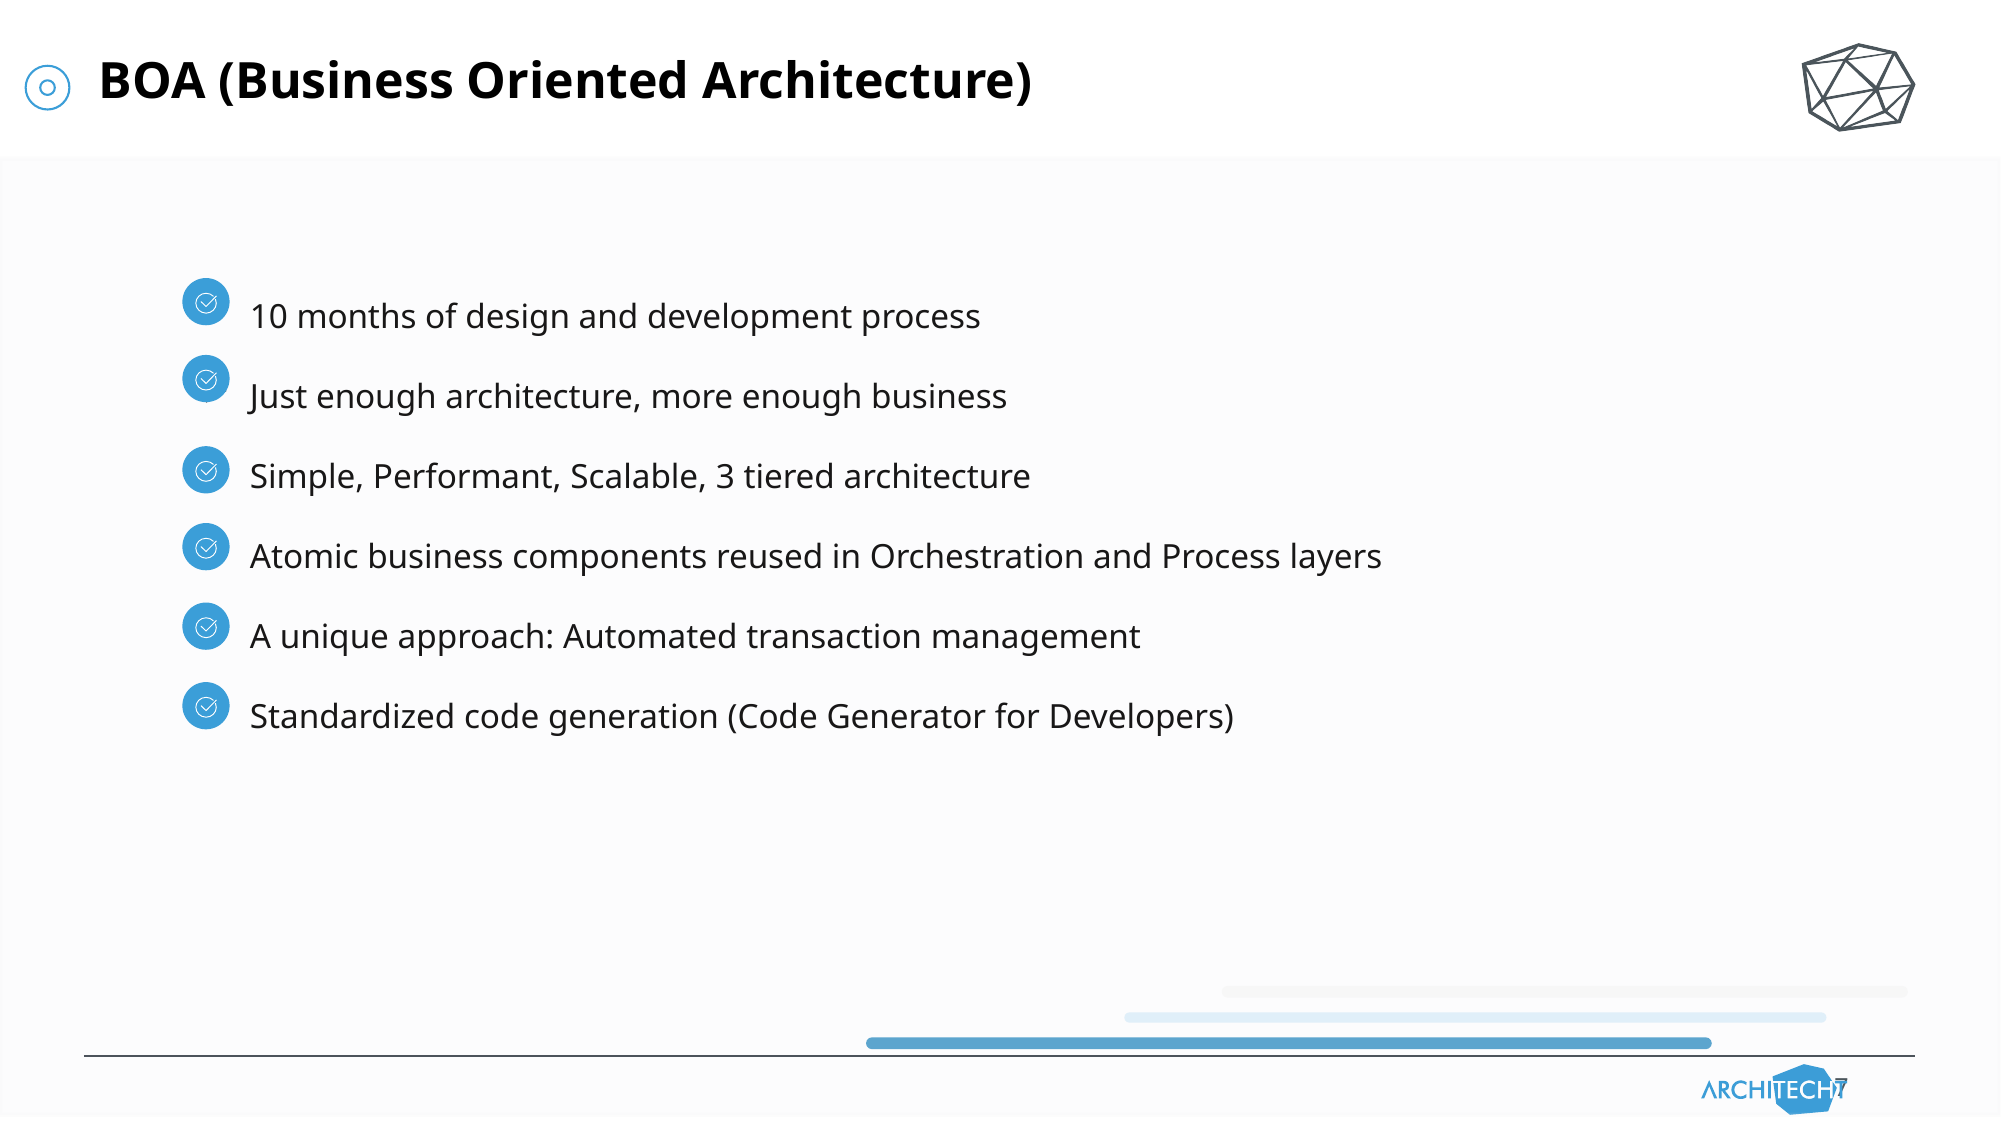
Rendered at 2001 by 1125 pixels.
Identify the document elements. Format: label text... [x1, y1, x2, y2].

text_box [182, 523, 230, 571]
picture [1797, 38, 1924, 137]
list BOA (Business Oriented Architecture) [83, 47, 1798, 128]
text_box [182, 682, 230, 730]
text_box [866, 985, 1908, 1050]
text_box 10 months of design and development process Just enough architecture, more enough business Simple, Performant, Scalable, 3 tiered architecture Atomic business components reused in Orchestration and Process layers A unique approach: Automated transaction management Standardized code generation (Code Generator for Developers) [113, 248, 1807, 1125]
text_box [182, 277, 230, 326]
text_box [182, 446, 230, 494]
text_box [182, 602, 230, 650]
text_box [182, 354, 230, 403]
